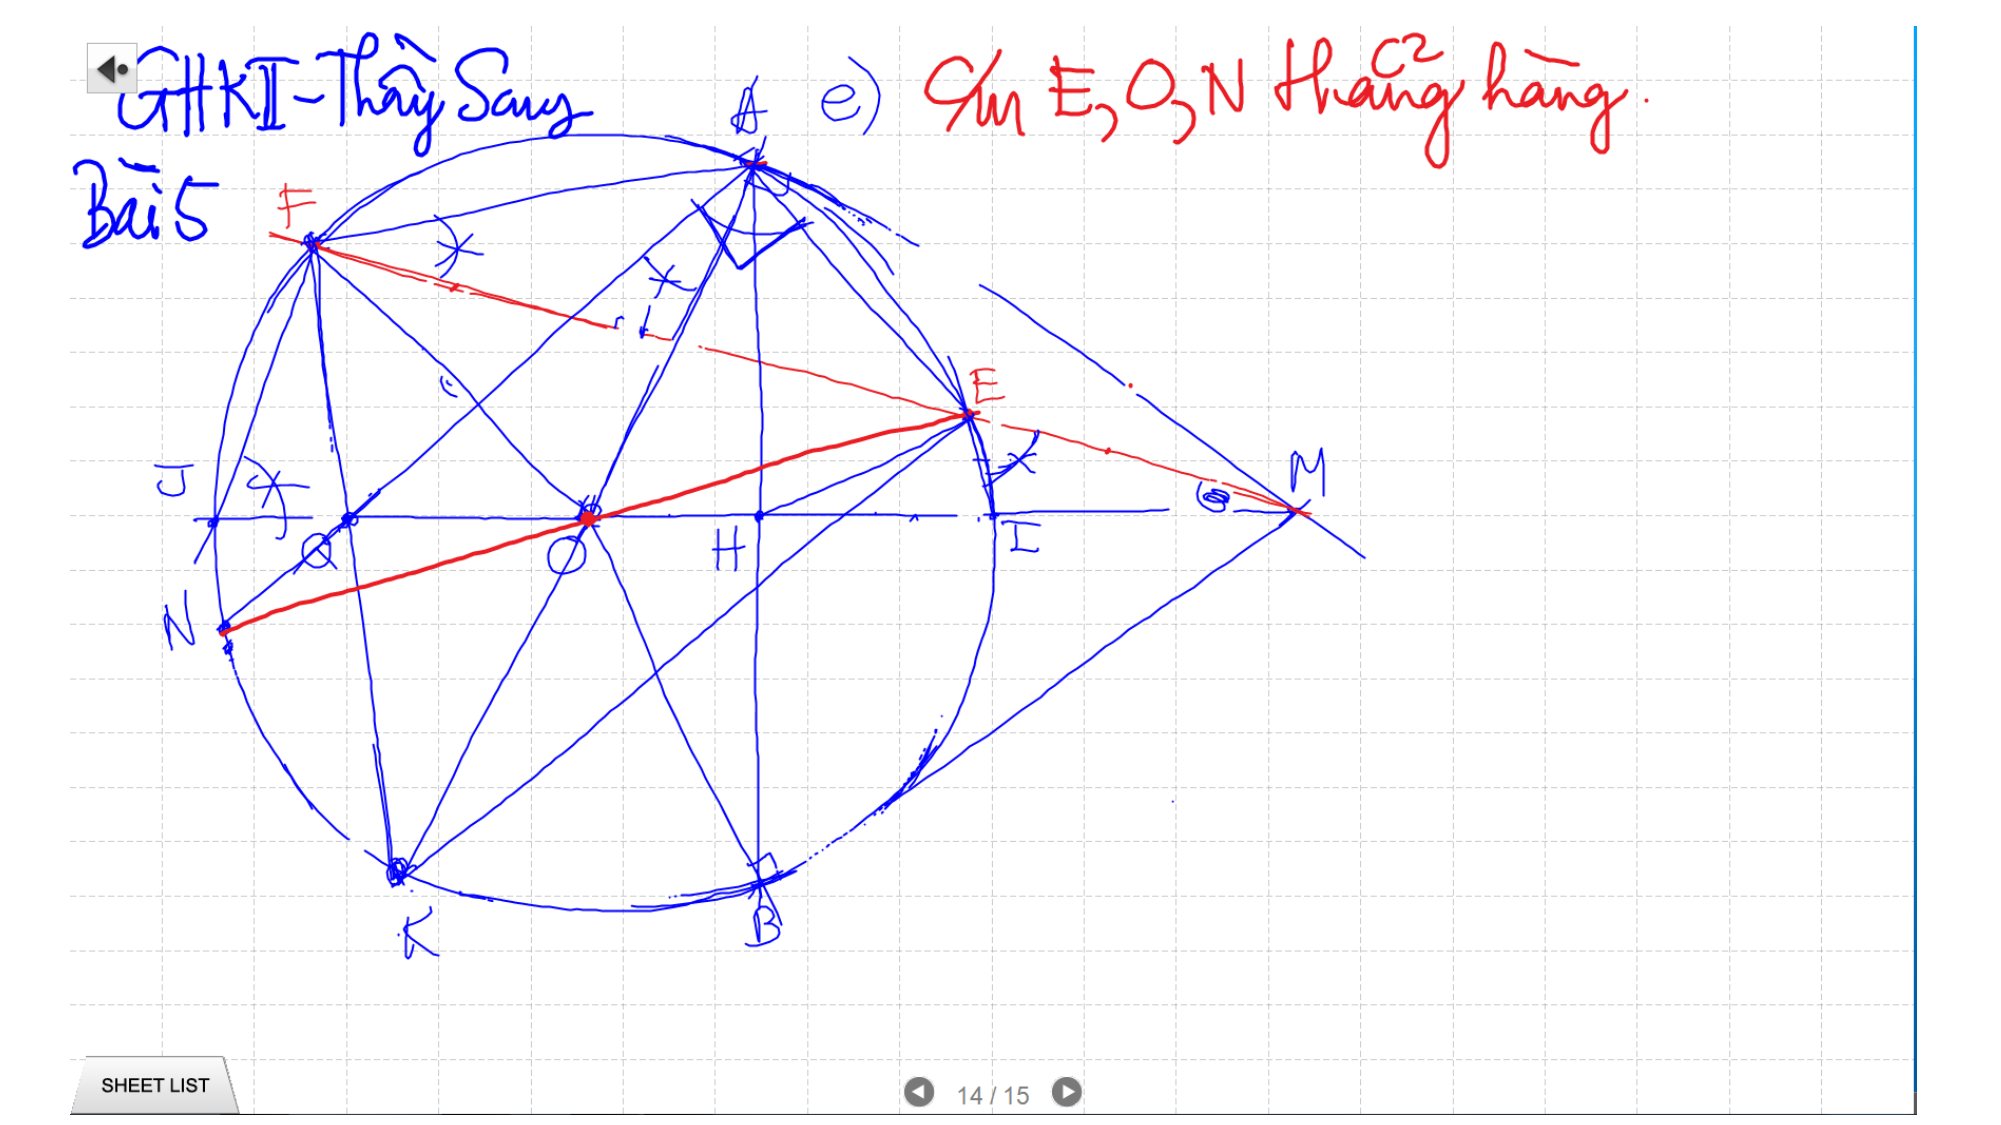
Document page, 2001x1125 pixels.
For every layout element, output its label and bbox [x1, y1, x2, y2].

picture [70, 26, 1917, 1115]
